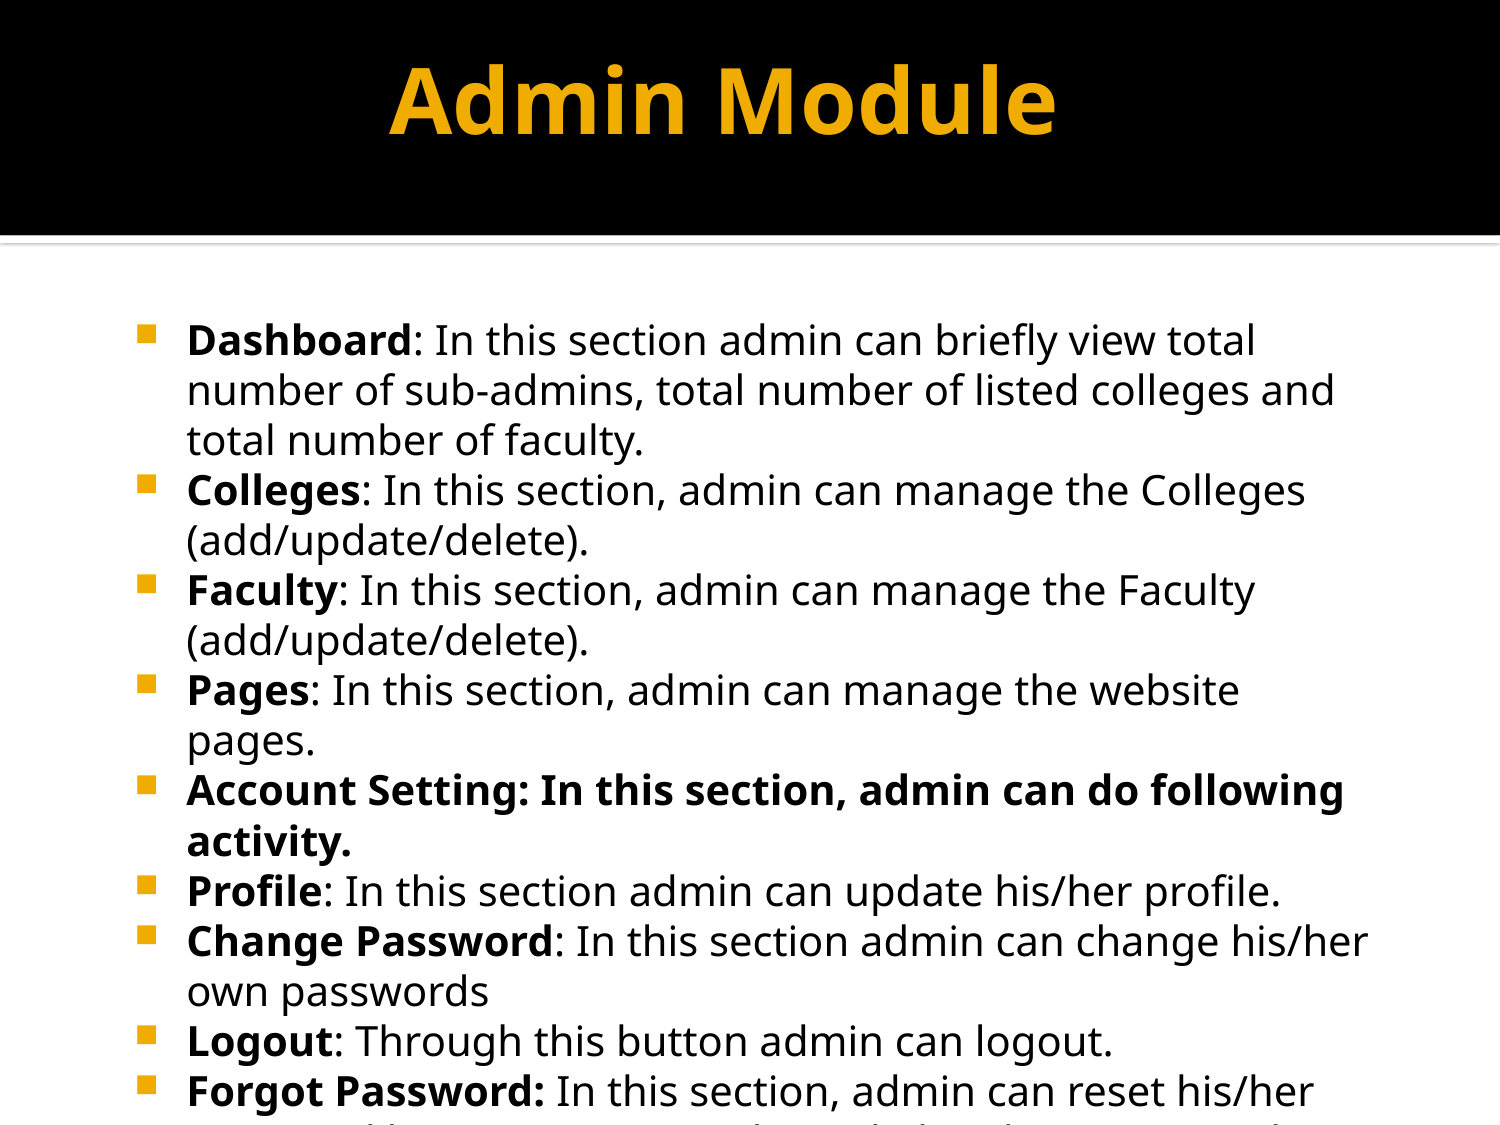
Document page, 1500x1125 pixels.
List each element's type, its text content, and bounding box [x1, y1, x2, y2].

title Admin Module [105, 35, 1336, 161]
list Dashboard: In this section admin can briefly view total number of sub-admins, total number of listed colleges and total number of faculty. Colleges: In this section, admin can manage the Colleges (add/update/delete). Faculty: In this section, admin can manage the Faculty (add/update/delete). Pages: In this section, admin can manage the website pages. Account Setting: In this section, admin can do following activity. Profile: In this section admin can update his/her profile. Change Password: In this section admin can change his/her own passwords Logout: Through this button admin can logout. Forgot Password: In this section, admin can reset his/her password by using registered email id and contact number. Note: In this project MD5 encryption method used. [105, 257, 1393, 1125]
